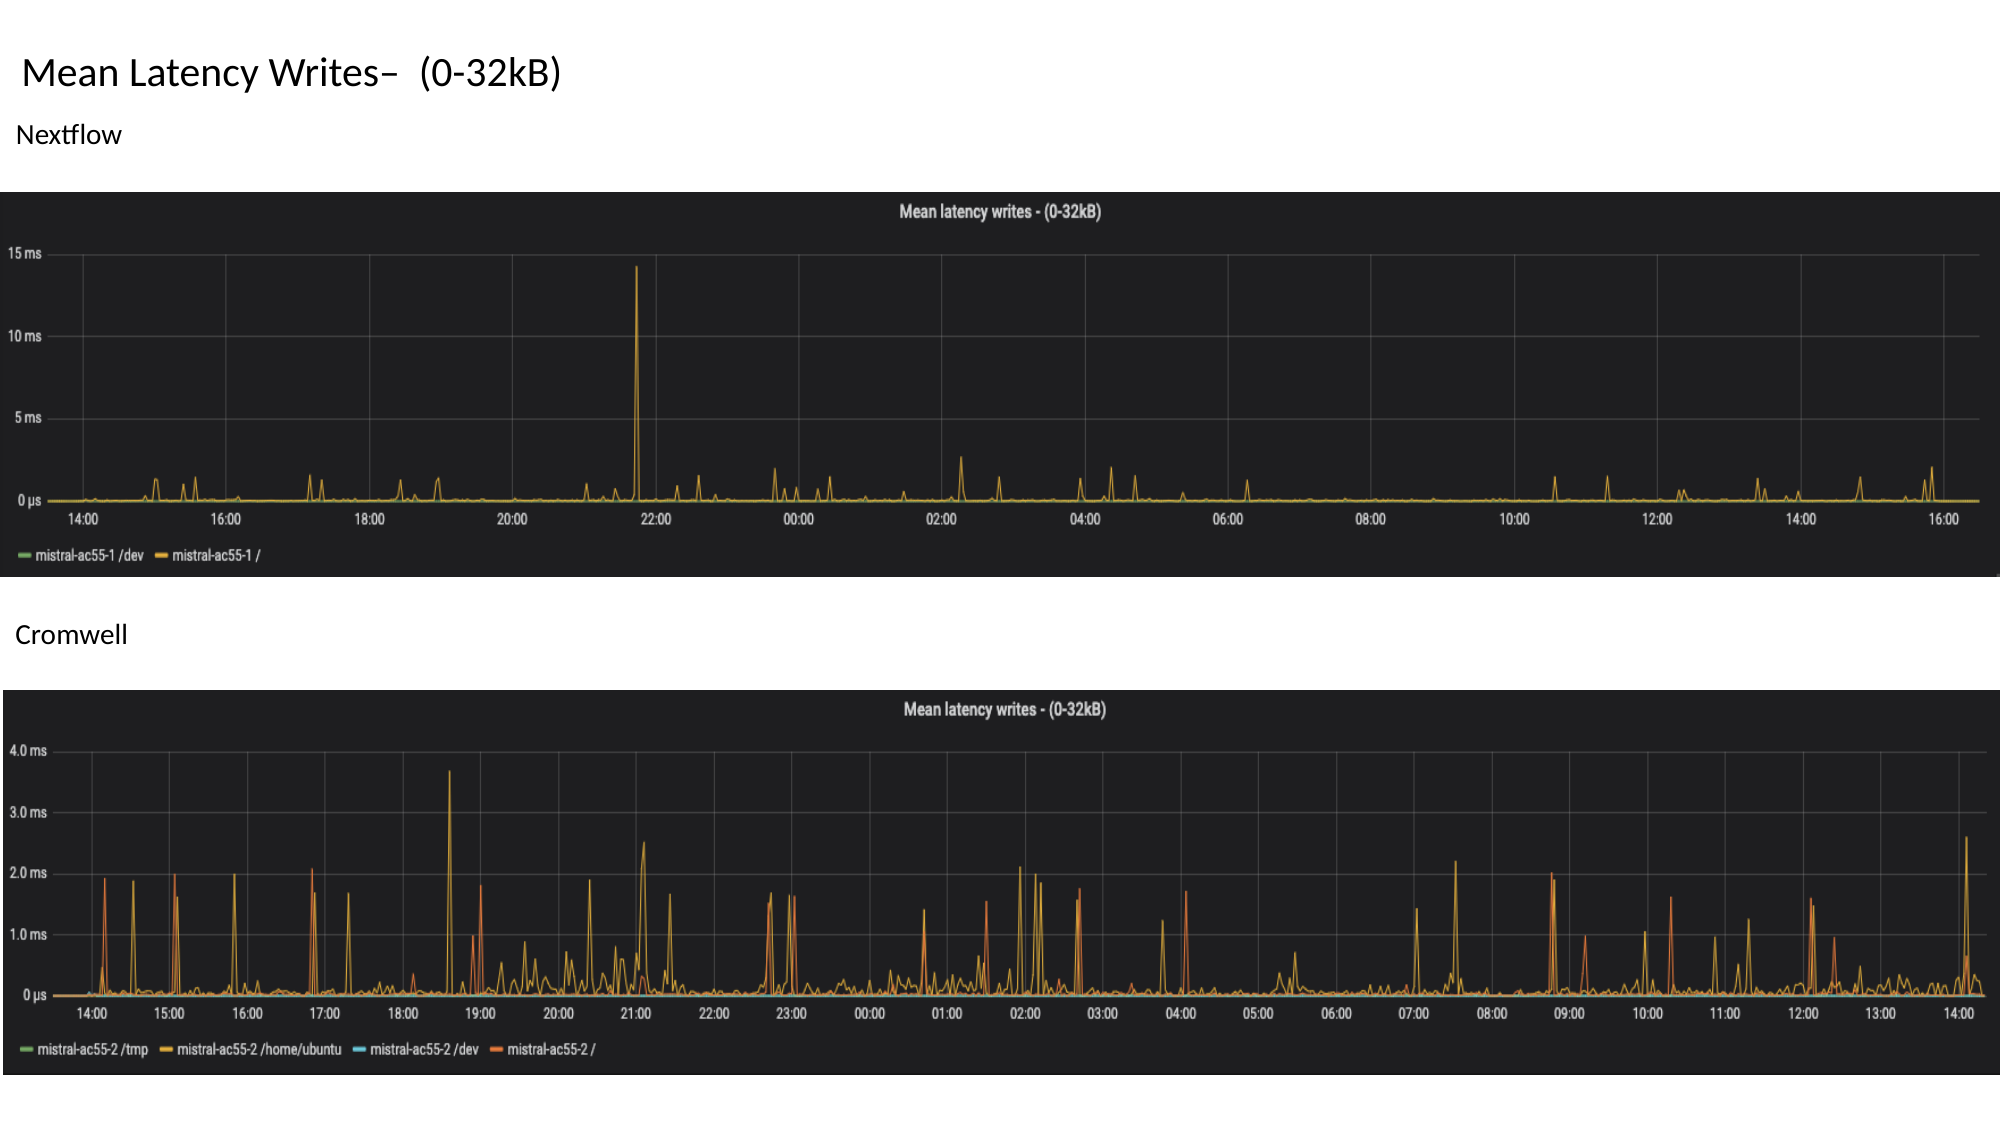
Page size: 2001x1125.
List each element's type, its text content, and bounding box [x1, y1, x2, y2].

text_box Mean Latency Writes– (0-32kB) [6, 37, 578, 103]
picture [0, 192, 2000, 577]
text_box Nextflow [1, 99, 147, 160]
picture [3, 690, 2000, 1075]
text_box Cromwell [0, 608, 144, 658]
